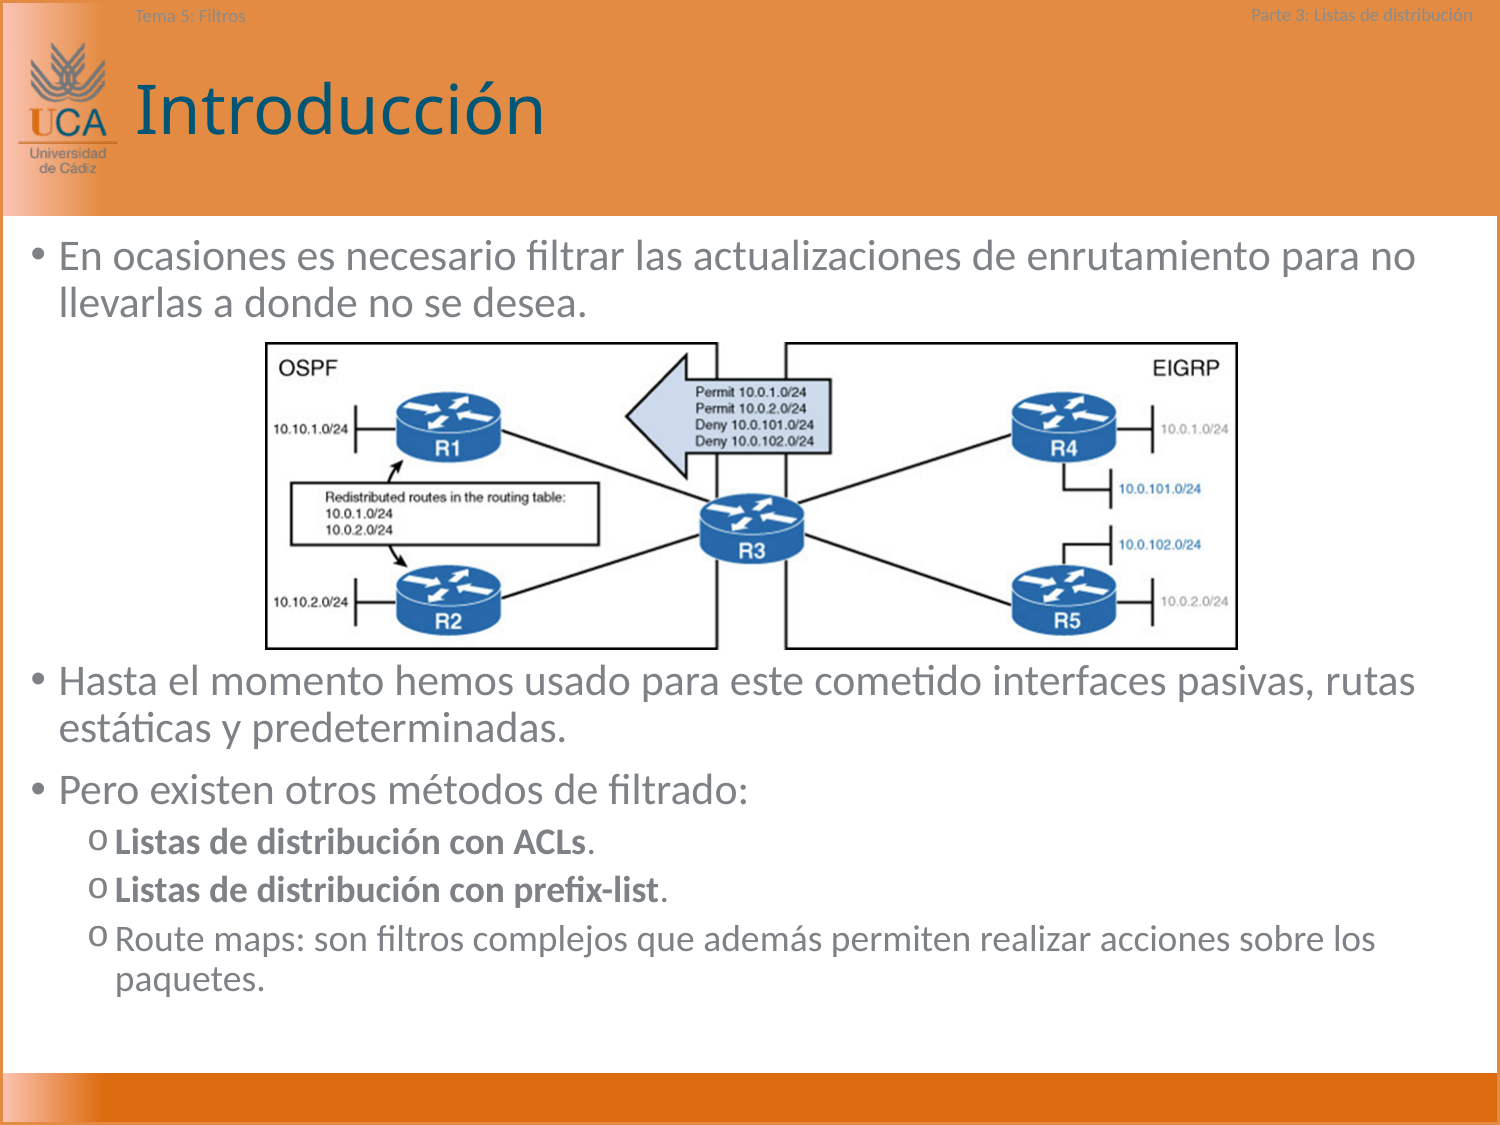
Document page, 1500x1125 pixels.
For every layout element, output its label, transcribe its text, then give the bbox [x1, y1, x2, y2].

picture [265, 342, 1238, 650]
title Introducción [120, 48, 1488, 176]
list En ocasiones es necesario filtrar las actualizaciones de enrutamiento para no llevarlas a donde no se desea. Hasta el momento hemos usado para este cometido interfaces pasivas, rutas estáticas y predeterminadas. Pero existen otros métodos de filtrado: Listas de distribución con ACLs. Listas de distribución con prefix-list. Route maps: son filtros complejos que además permiten realizar acciones sobre los paquetes. [15, 225, 1488, 1074]
picture [15, 40, 121, 176]
